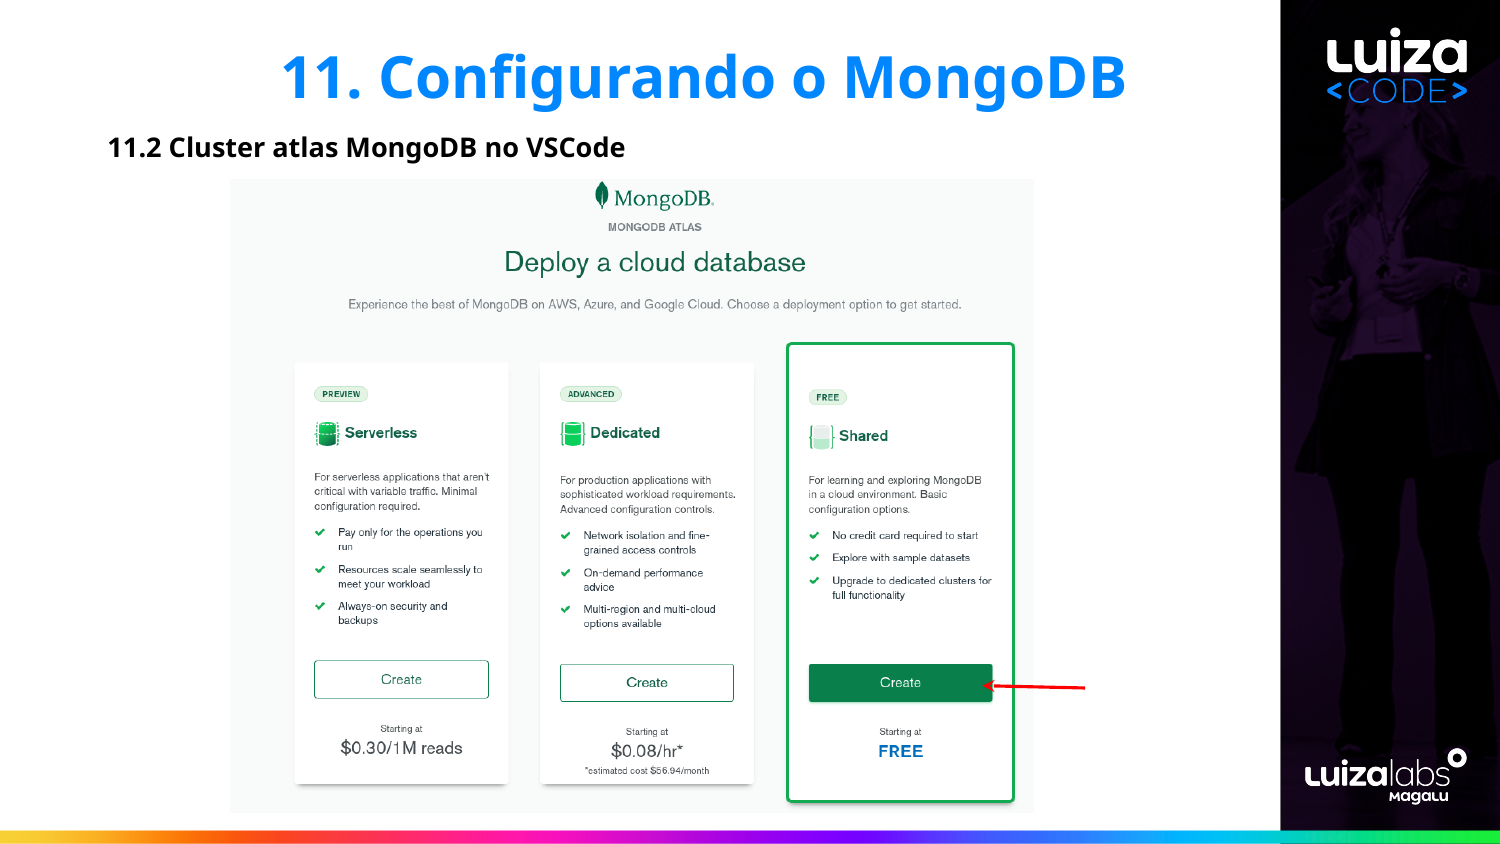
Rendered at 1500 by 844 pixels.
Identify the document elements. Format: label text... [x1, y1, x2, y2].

list 11. Configurando o MongoDB [143, 14, 1264, 116]
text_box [982, 685, 1086, 689]
picture [1233, 0, 1500, 844]
picture [0, 830, 1156, 844]
text_box 11.2 Cluster atlas MongoDB no VSCode [92, 115, 1219, 211]
picture [230, 179, 1034, 813]
